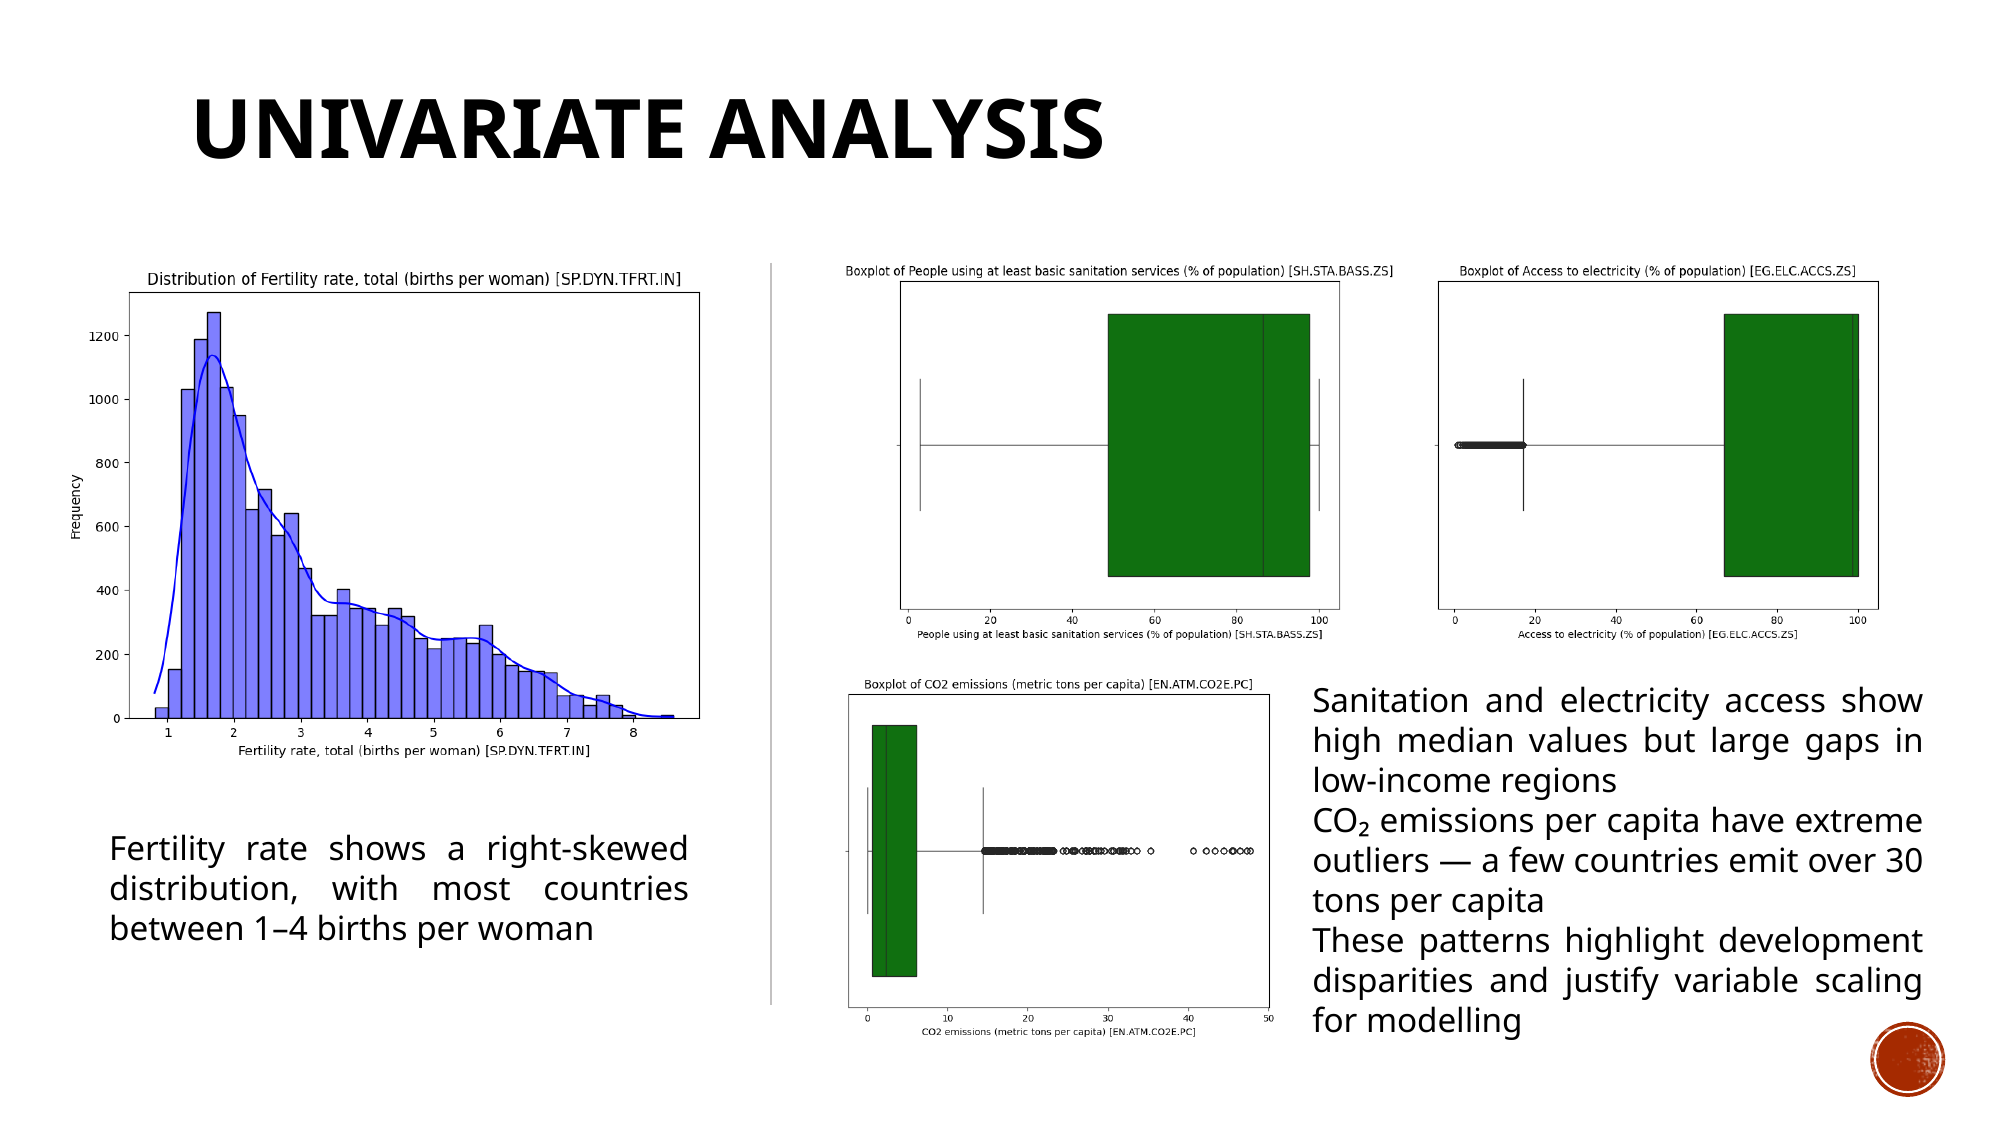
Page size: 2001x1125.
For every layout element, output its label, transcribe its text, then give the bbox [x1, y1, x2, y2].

picture [60, 262, 708, 766]
picture [1427, 258, 1884, 646]
picture [838, 258, 1400, 646]
picture [838, 672, 1281, 1043]
text_box Fertility rate shows a right-skewed distribution, with most countries between 1–4 births per woman [94, 819, 705, 955]
title UNIVARIATE ANALYSIS [175, 79, 1298, 185]
text_box Sanitation and electricity access show high median values but large gaps in low-income regions CO₂ emissions per capita have extreme outliers — a few countries emit over 30 tons per capita These patterns highlight development disparities and justify variable scaling for modelling [1297, 672, 1940, 1087]
